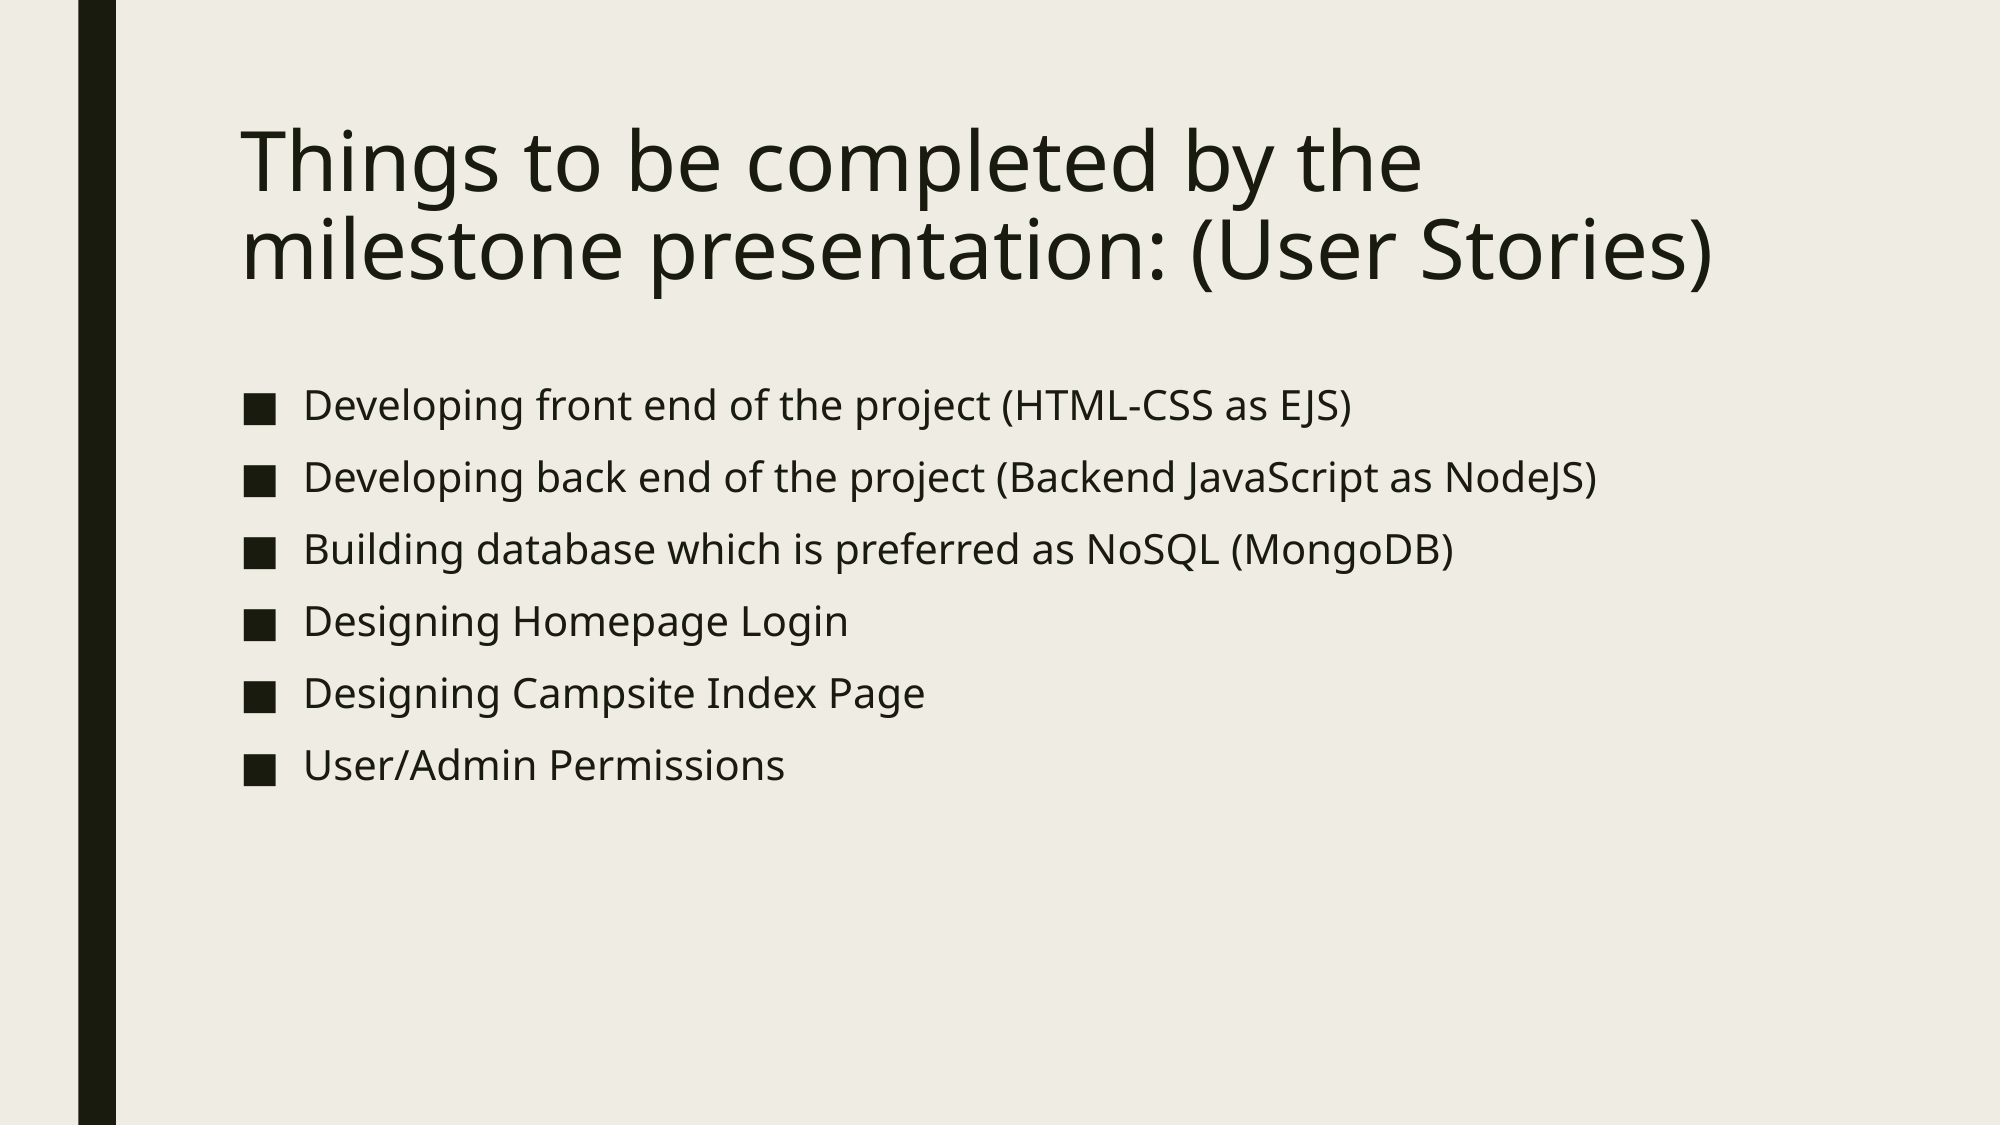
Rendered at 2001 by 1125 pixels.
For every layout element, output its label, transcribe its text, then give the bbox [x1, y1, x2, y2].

title Things to be completed by the milestone presentation: (User Stories) [225, 112, 1800, 357]
list Developing front end of the project (HTML-CSS as EJS) Developing back end of the project (Backend JavaScript as NodeJS) Building database which is preferred as NoSQL (MongoDB) Designing Homepage Login Designing Campsite Index Page User/Admin Permissions [225, 375, 1800, 963]
